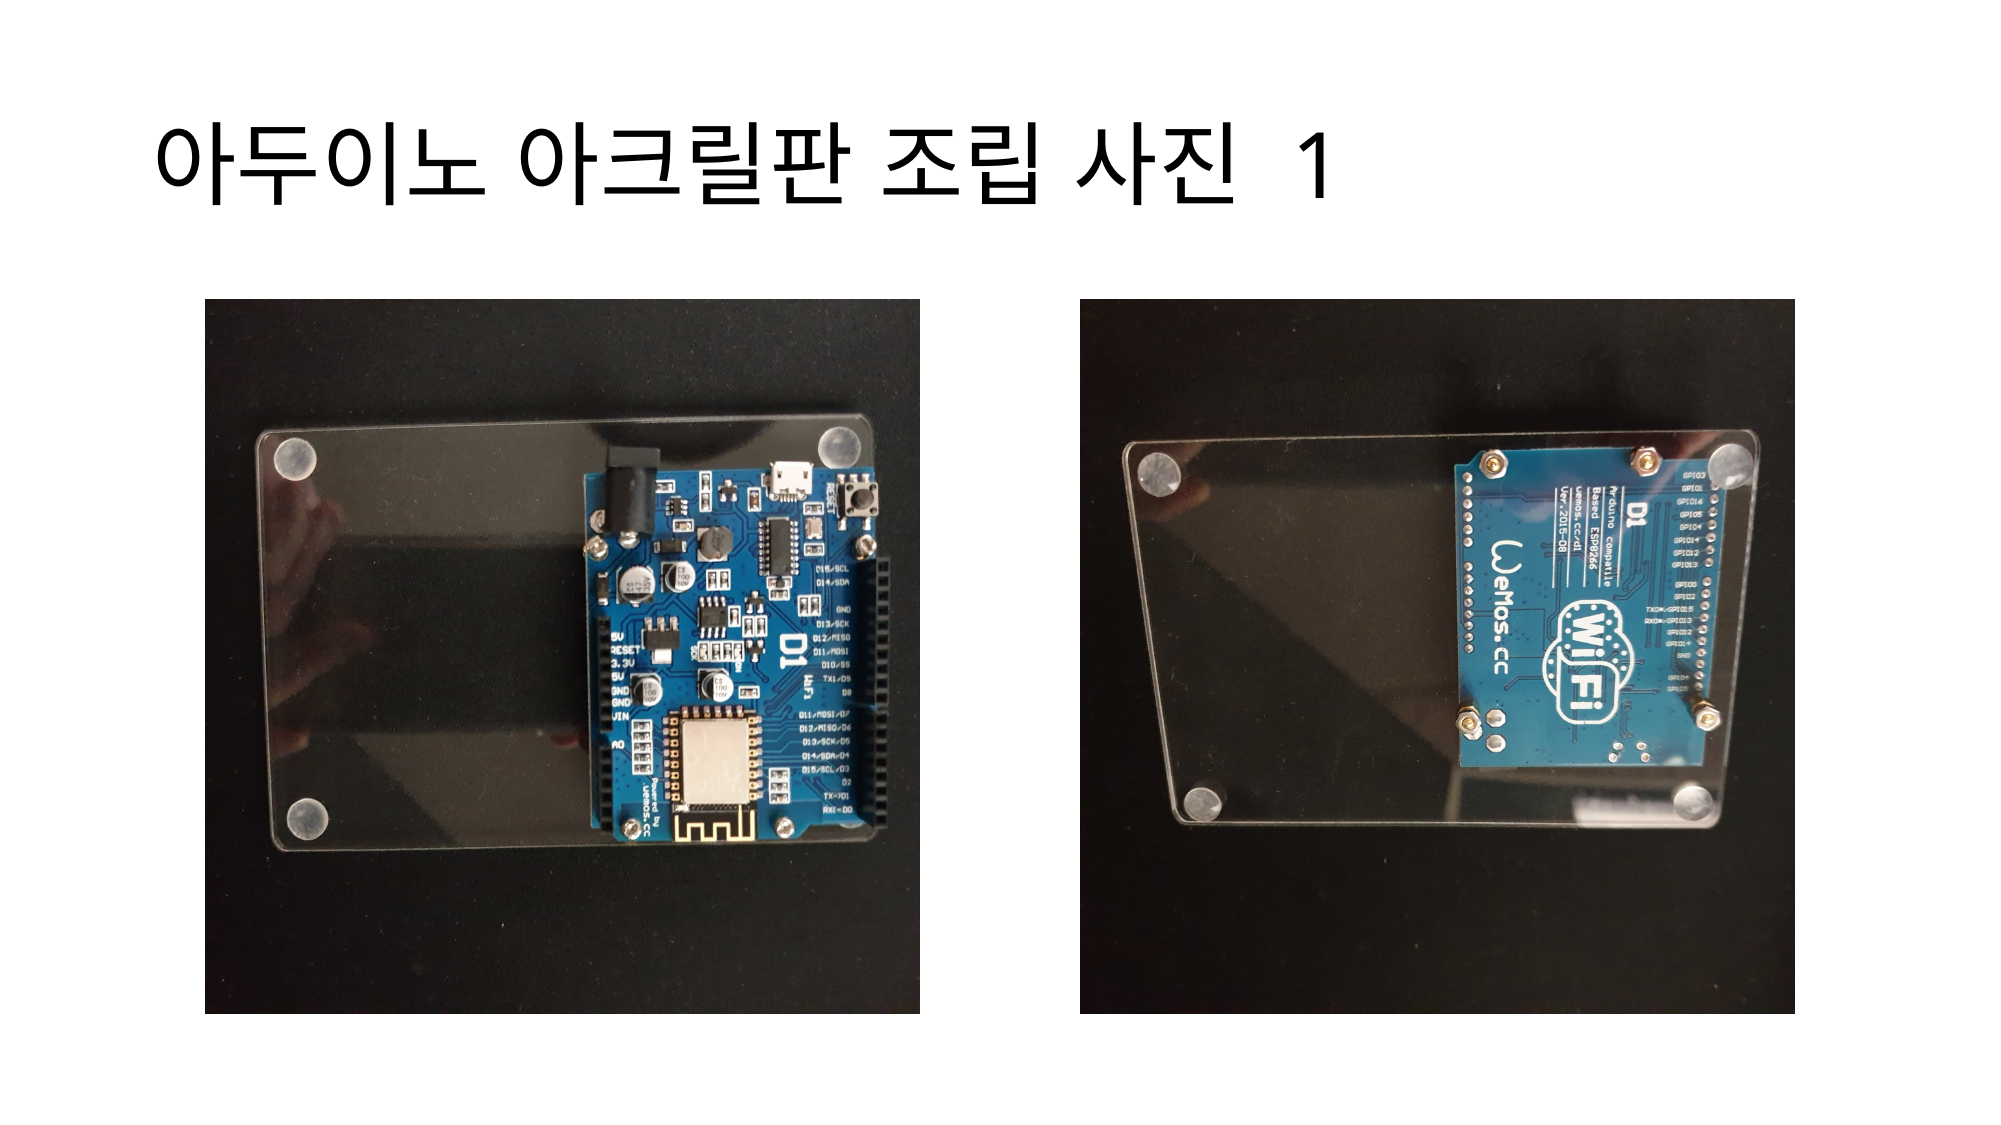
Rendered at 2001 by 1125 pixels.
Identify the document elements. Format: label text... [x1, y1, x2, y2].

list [205, 299, 920, 1014]
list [1080, 299, 1795, 1014]
title 아두이노 아크릴판 조립 사진 1 [137, 59, 1863, 278]
